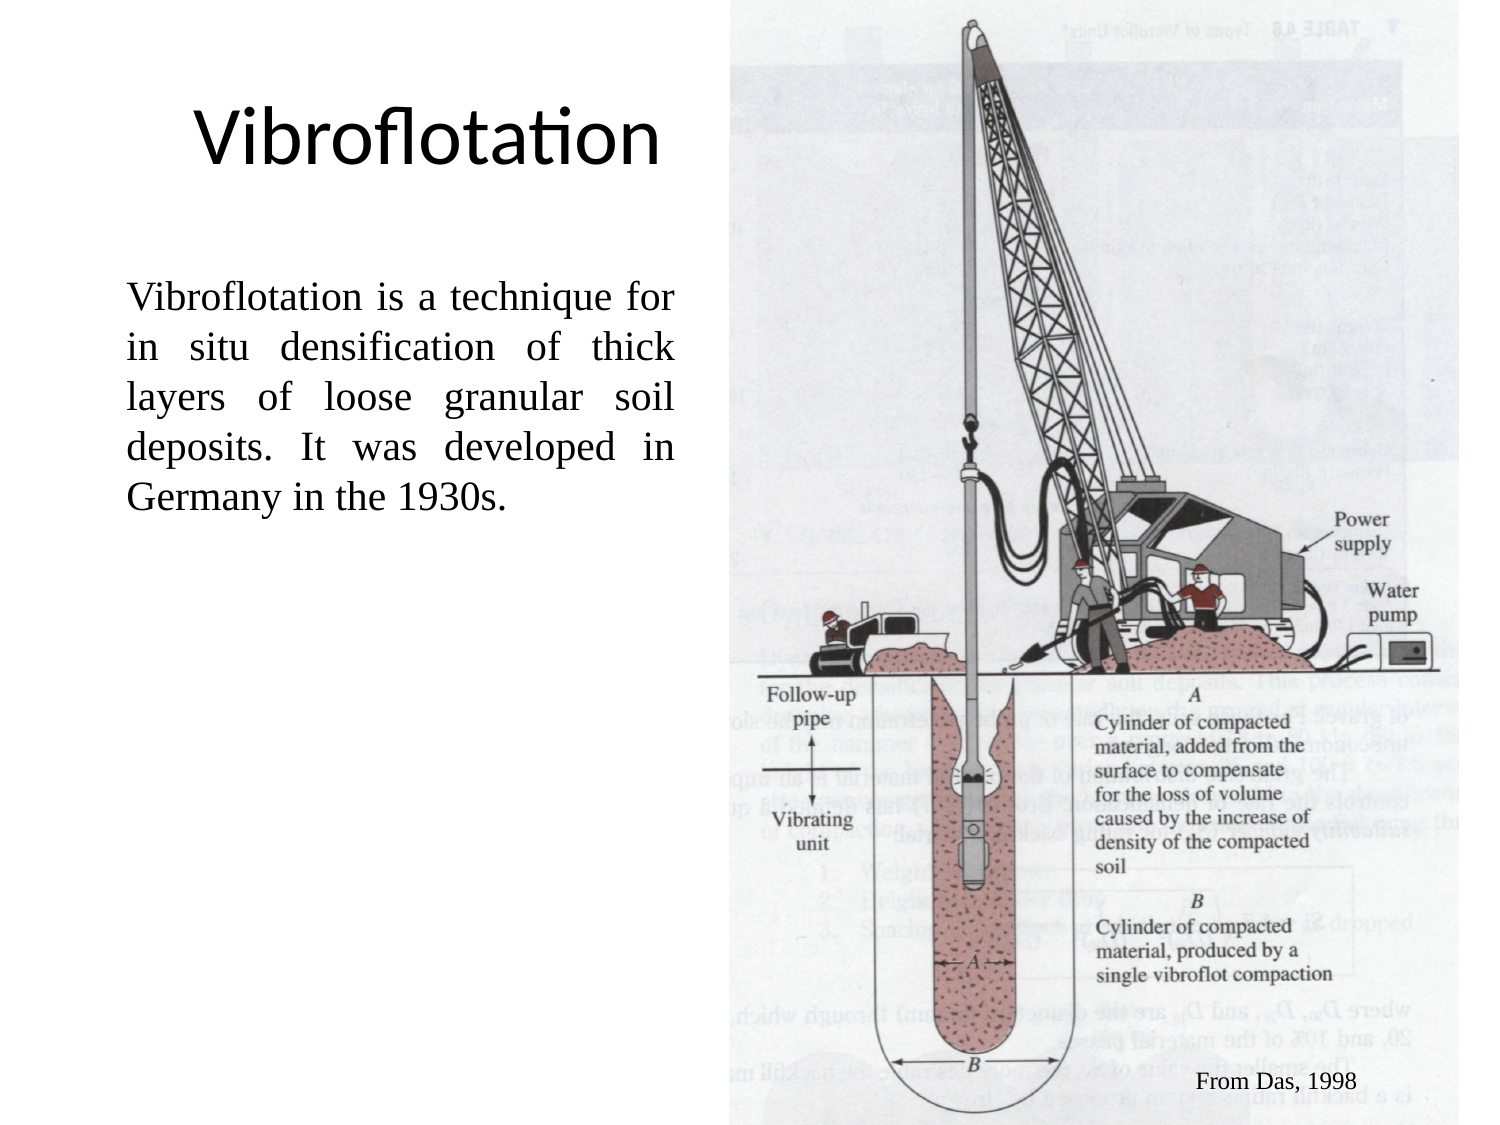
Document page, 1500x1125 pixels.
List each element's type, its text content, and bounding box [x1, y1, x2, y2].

text_box Vibroflotation is a technique for in situ densification of thick layers of loose granular soil deposits. It was developed in Germany in the 1930s. [111, 261, 691, 527]
picture [729, 0, 1459, 1125]
title Vibroflotation [137, 37, 700, 225]
